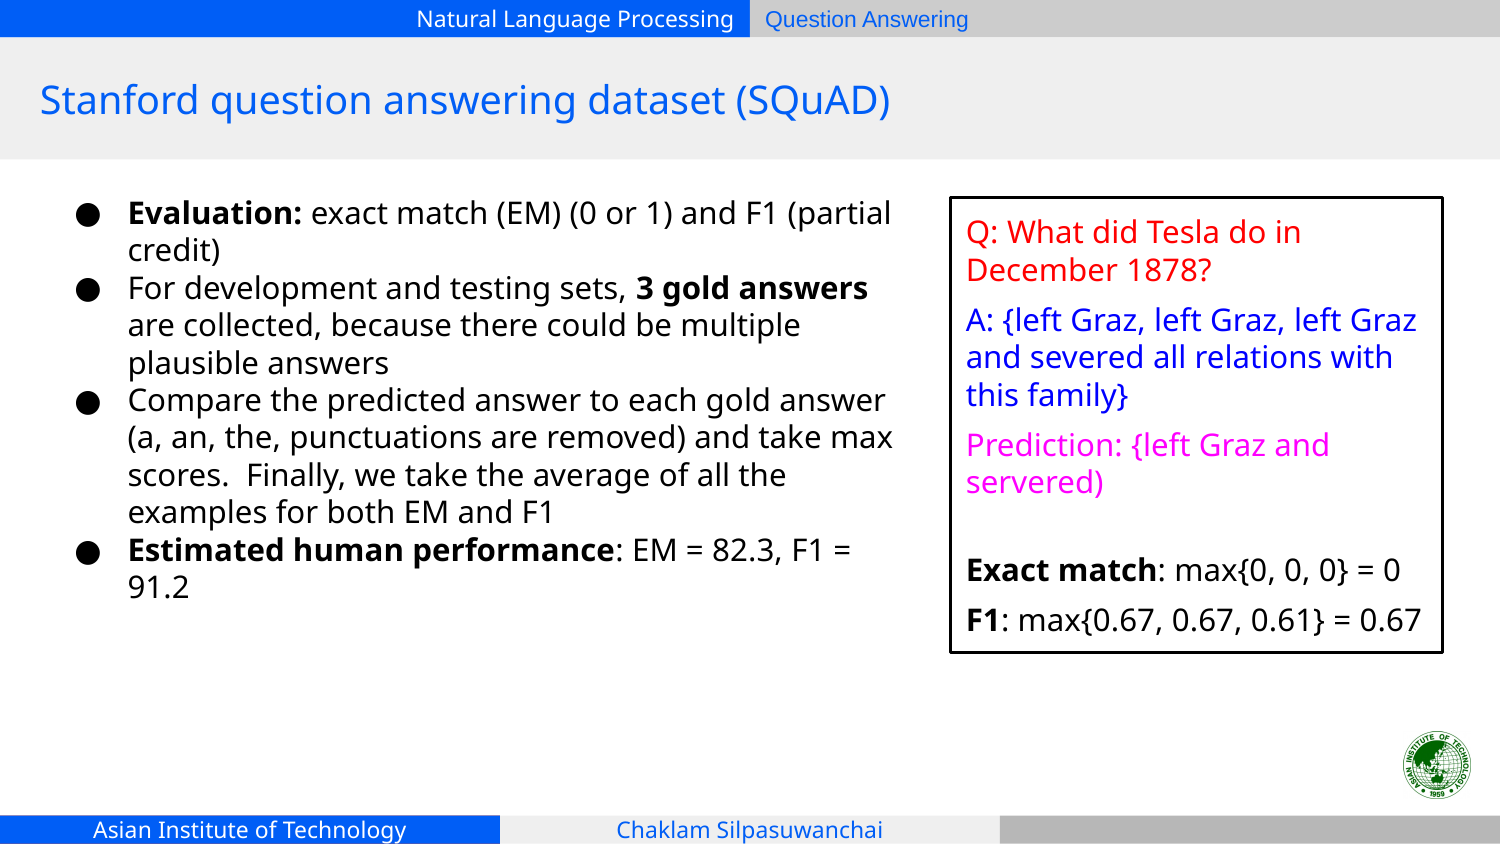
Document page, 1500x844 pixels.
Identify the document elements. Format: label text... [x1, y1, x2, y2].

text_box Q: What did Tesla do in December 1878? A: {left Graz, left Graz, left Graz and severed all relations with this family} Prediction: {left Graz and servered) Exact match: max{0, 0, 0} = 0 F1: max{0.67, 0.67, 0.61} = 0.67 [950, 197, 1443, 653]
title Stanford question answering dataset (SQuAD) [24, 37, 1475, 160]
picture [1403, 731, 1471, 799]
list Evaluation: exact match (EM) (0 or 1) and F1 (partial credit) For development and testing sets, 3 gold answers are collected, because there could be multiple plausible answers Compare the predicted answer to each gold answer (a, an, the, punctuations are removed) and take max scores. Finally, we take the average of all the examples for both EM and F1 Estimated human performance: EM = 82.3, F1 = 91.2 [37, 178, 929, 731]
